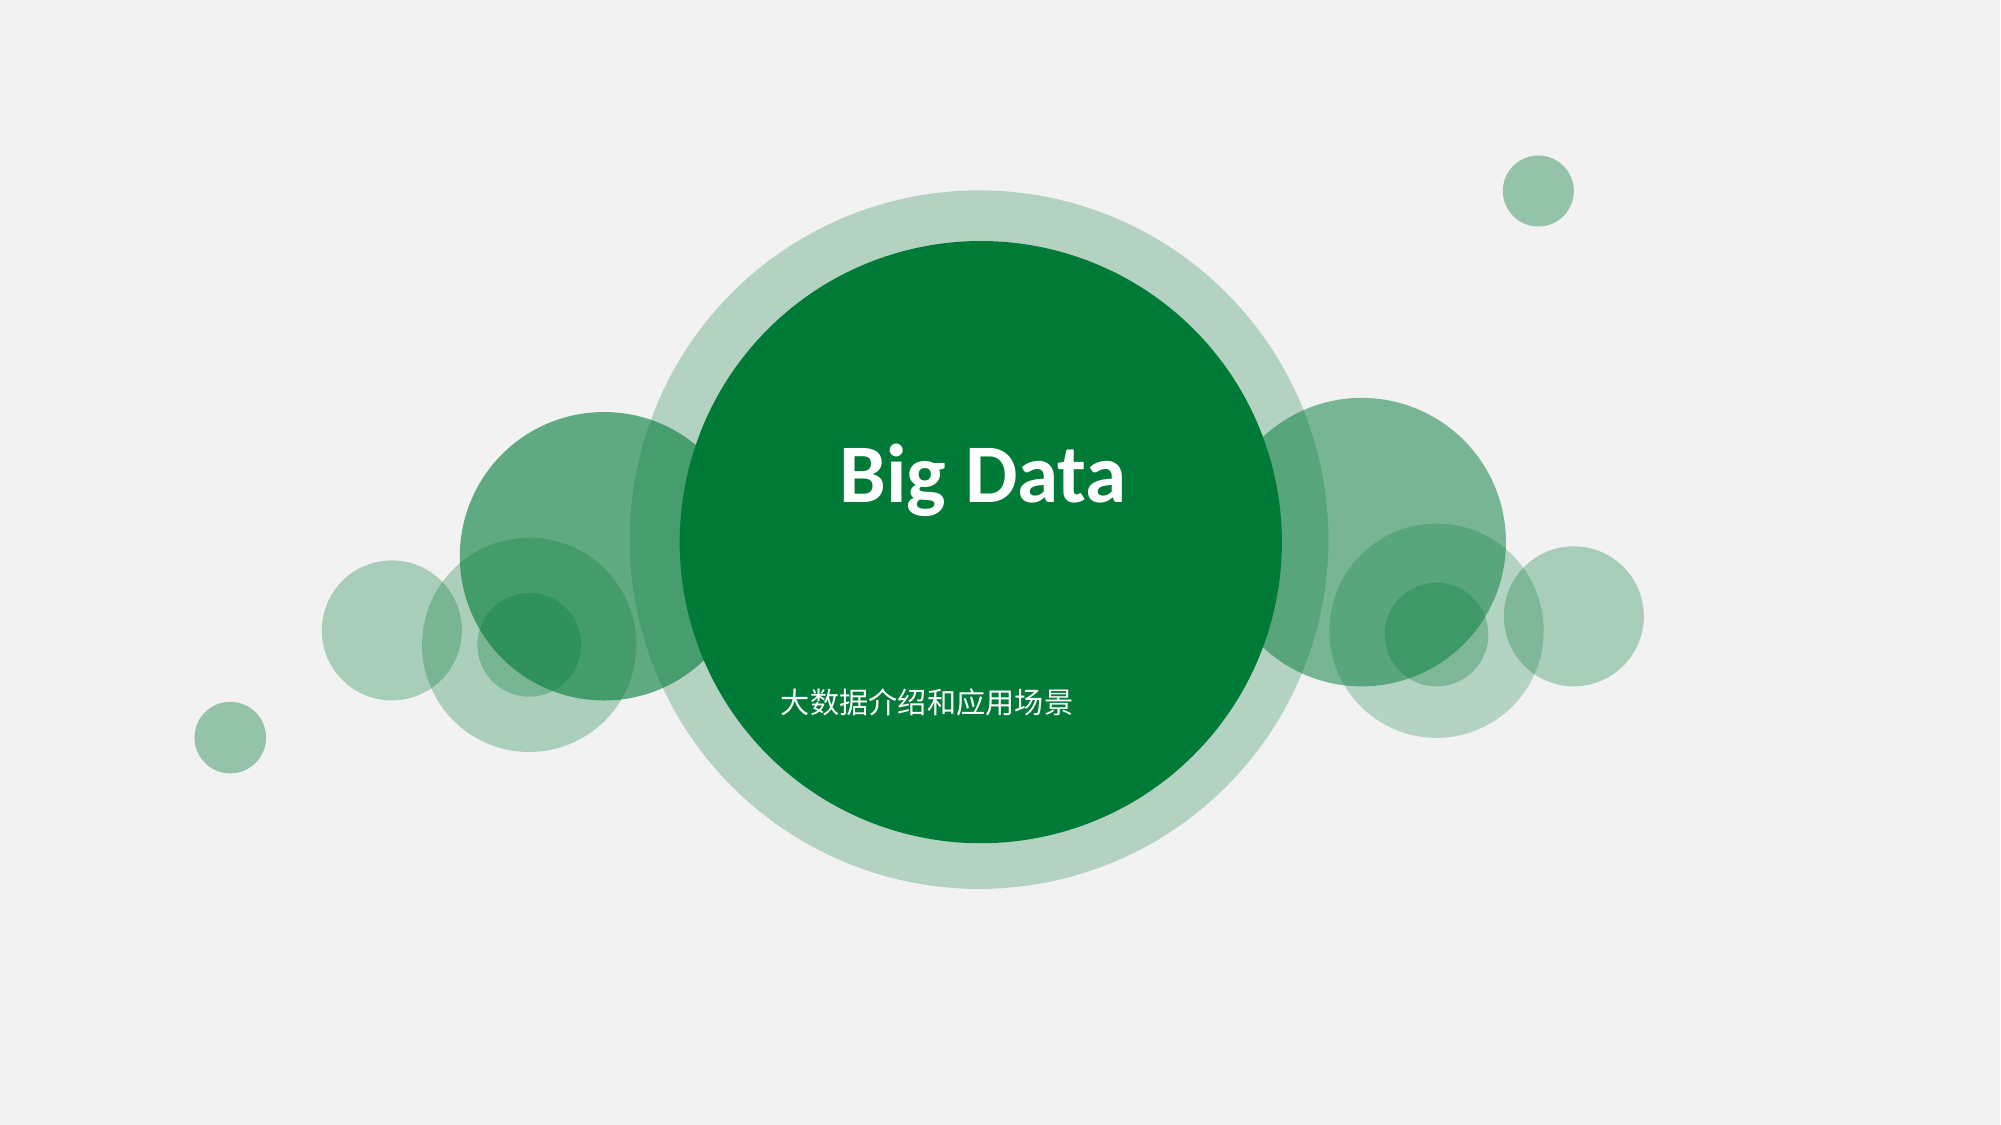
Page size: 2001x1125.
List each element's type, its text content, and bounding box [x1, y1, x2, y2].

text_box Big Data [824, 412, 1142, 527]
text_box 大数据介绍和应用场景 [766, 673, 1201, 727]
